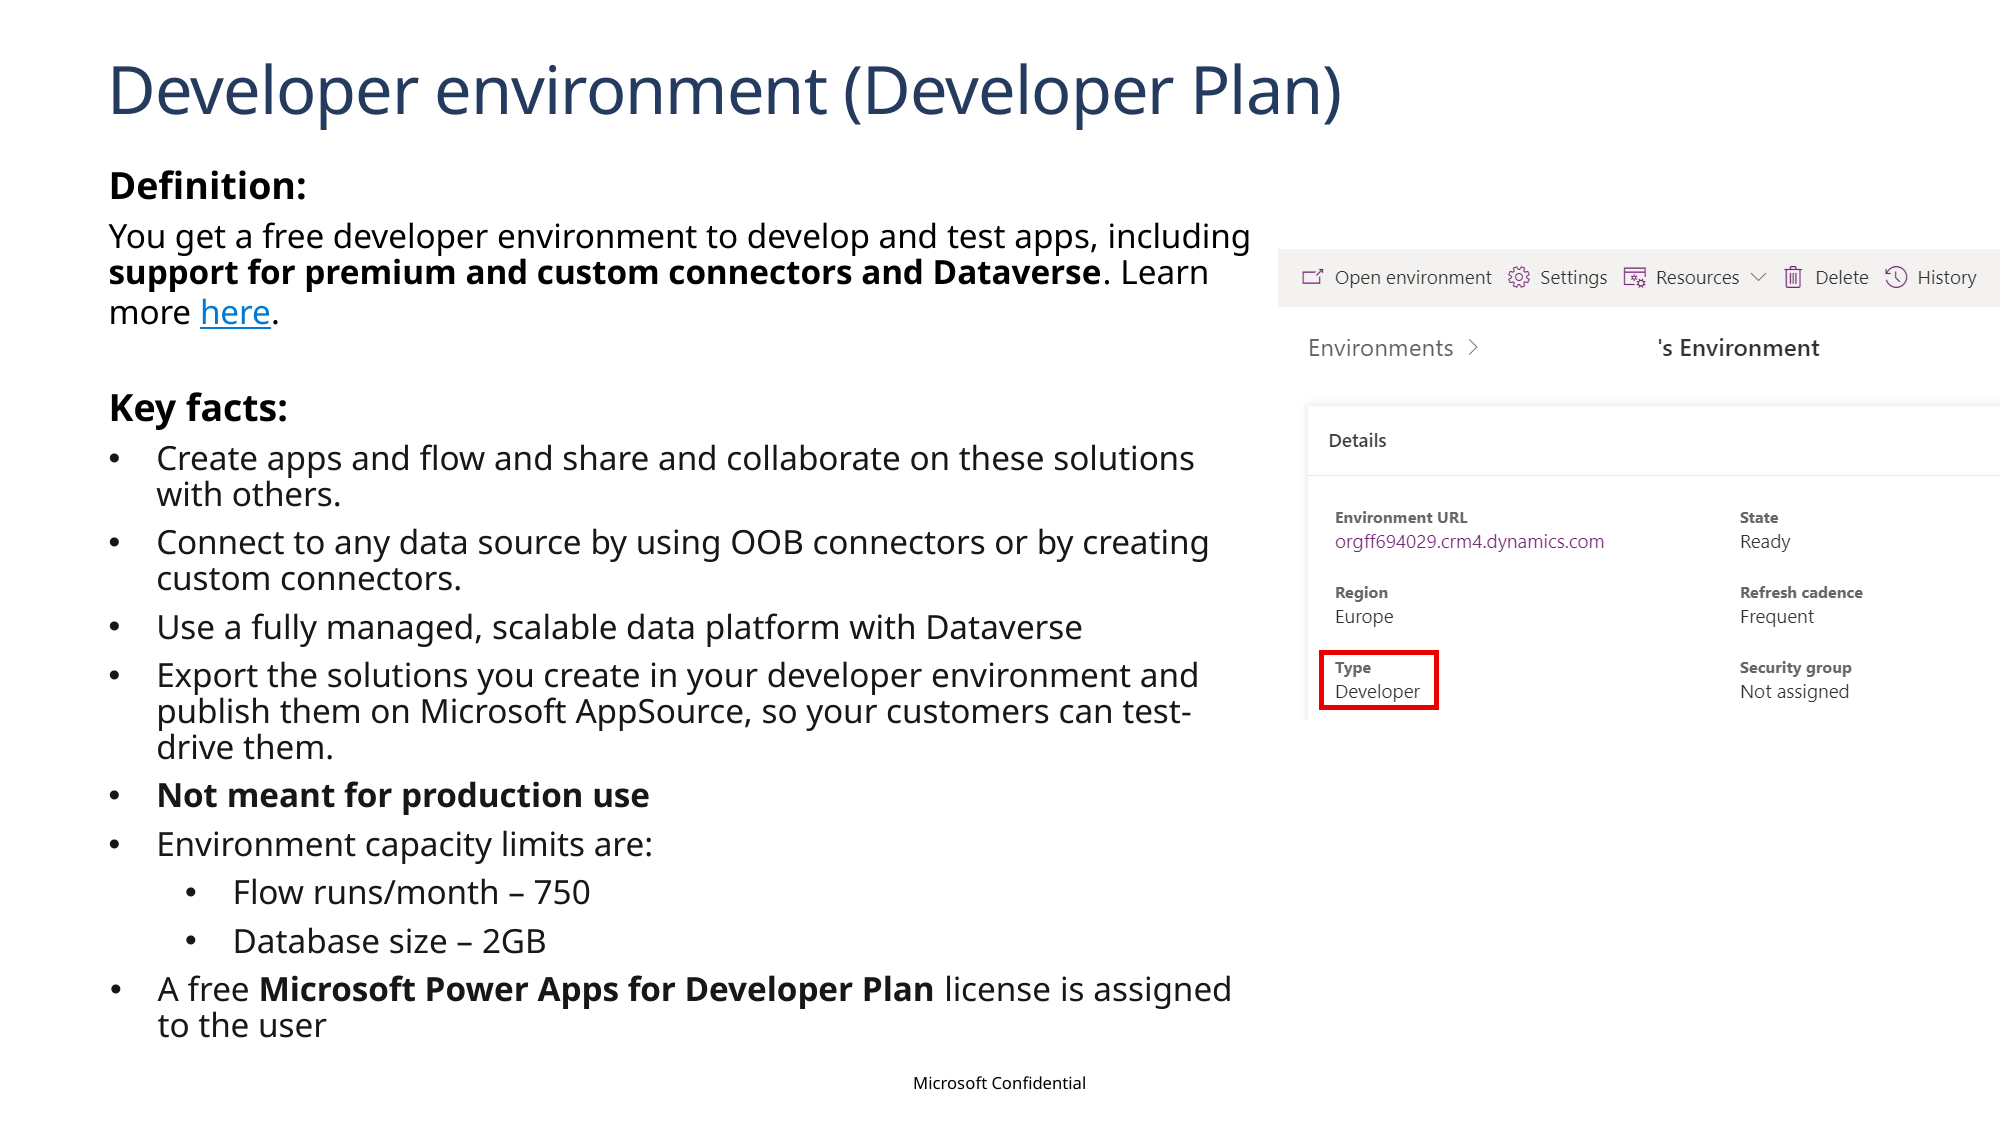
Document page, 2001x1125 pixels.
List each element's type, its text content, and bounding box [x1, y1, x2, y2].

title Developer environment (Developer Plan) [107, 52, 1893, 129]
text_box Microsoft Confidential [662, 1072, 1338, 1093]
picture [1278, 245, 2000, 736]
text_box Definition: You get a free developer environment to develop and test apps, including support for premium and custom connectors and Dataverse. Learn more here. Key facts: Create apps and flow and share and collaborate on these solutions with others. Connect to any data source by using OOB connectors or by creating custom connectors. Use a fully managed, scalable data platform with Dataverse Export the solutions you create in your developer environment and publish them on Microsoft AppSource, so your customers can test-drive them. Not meant for production use Environment capacity limits are: Flow runs/month – 750 Database size – 2GB A free Microsoft Power Apps for Developer Plan license is assigned to the user [78, 143, 1296, 1118]
